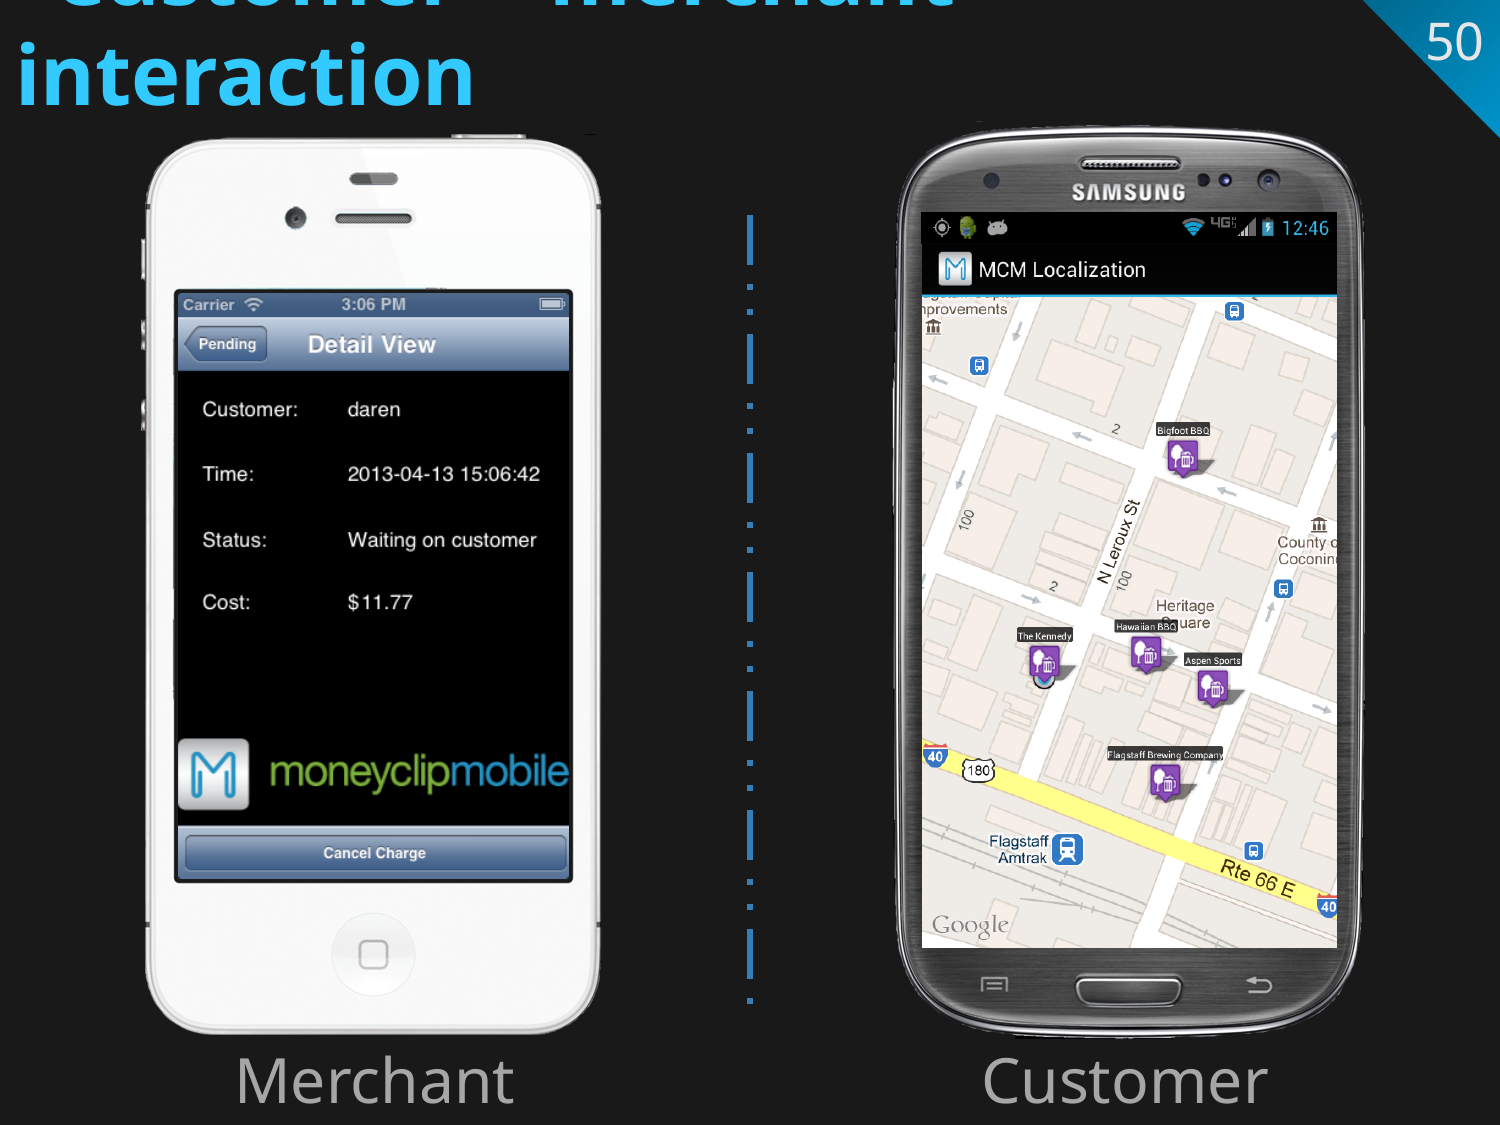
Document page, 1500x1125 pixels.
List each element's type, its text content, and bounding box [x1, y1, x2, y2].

picture [886, 120, 1366, 1039]
slide_number 50 [1149, 12, 1500, 75]
text_box Customer [899, 1046, 1350, 1124]
text_box Merchant [149, 1045, 600, 1124]
picture [140, 134, 606, 1038]
title Customer - merchant interaction [0, 0, 1413, 138]
